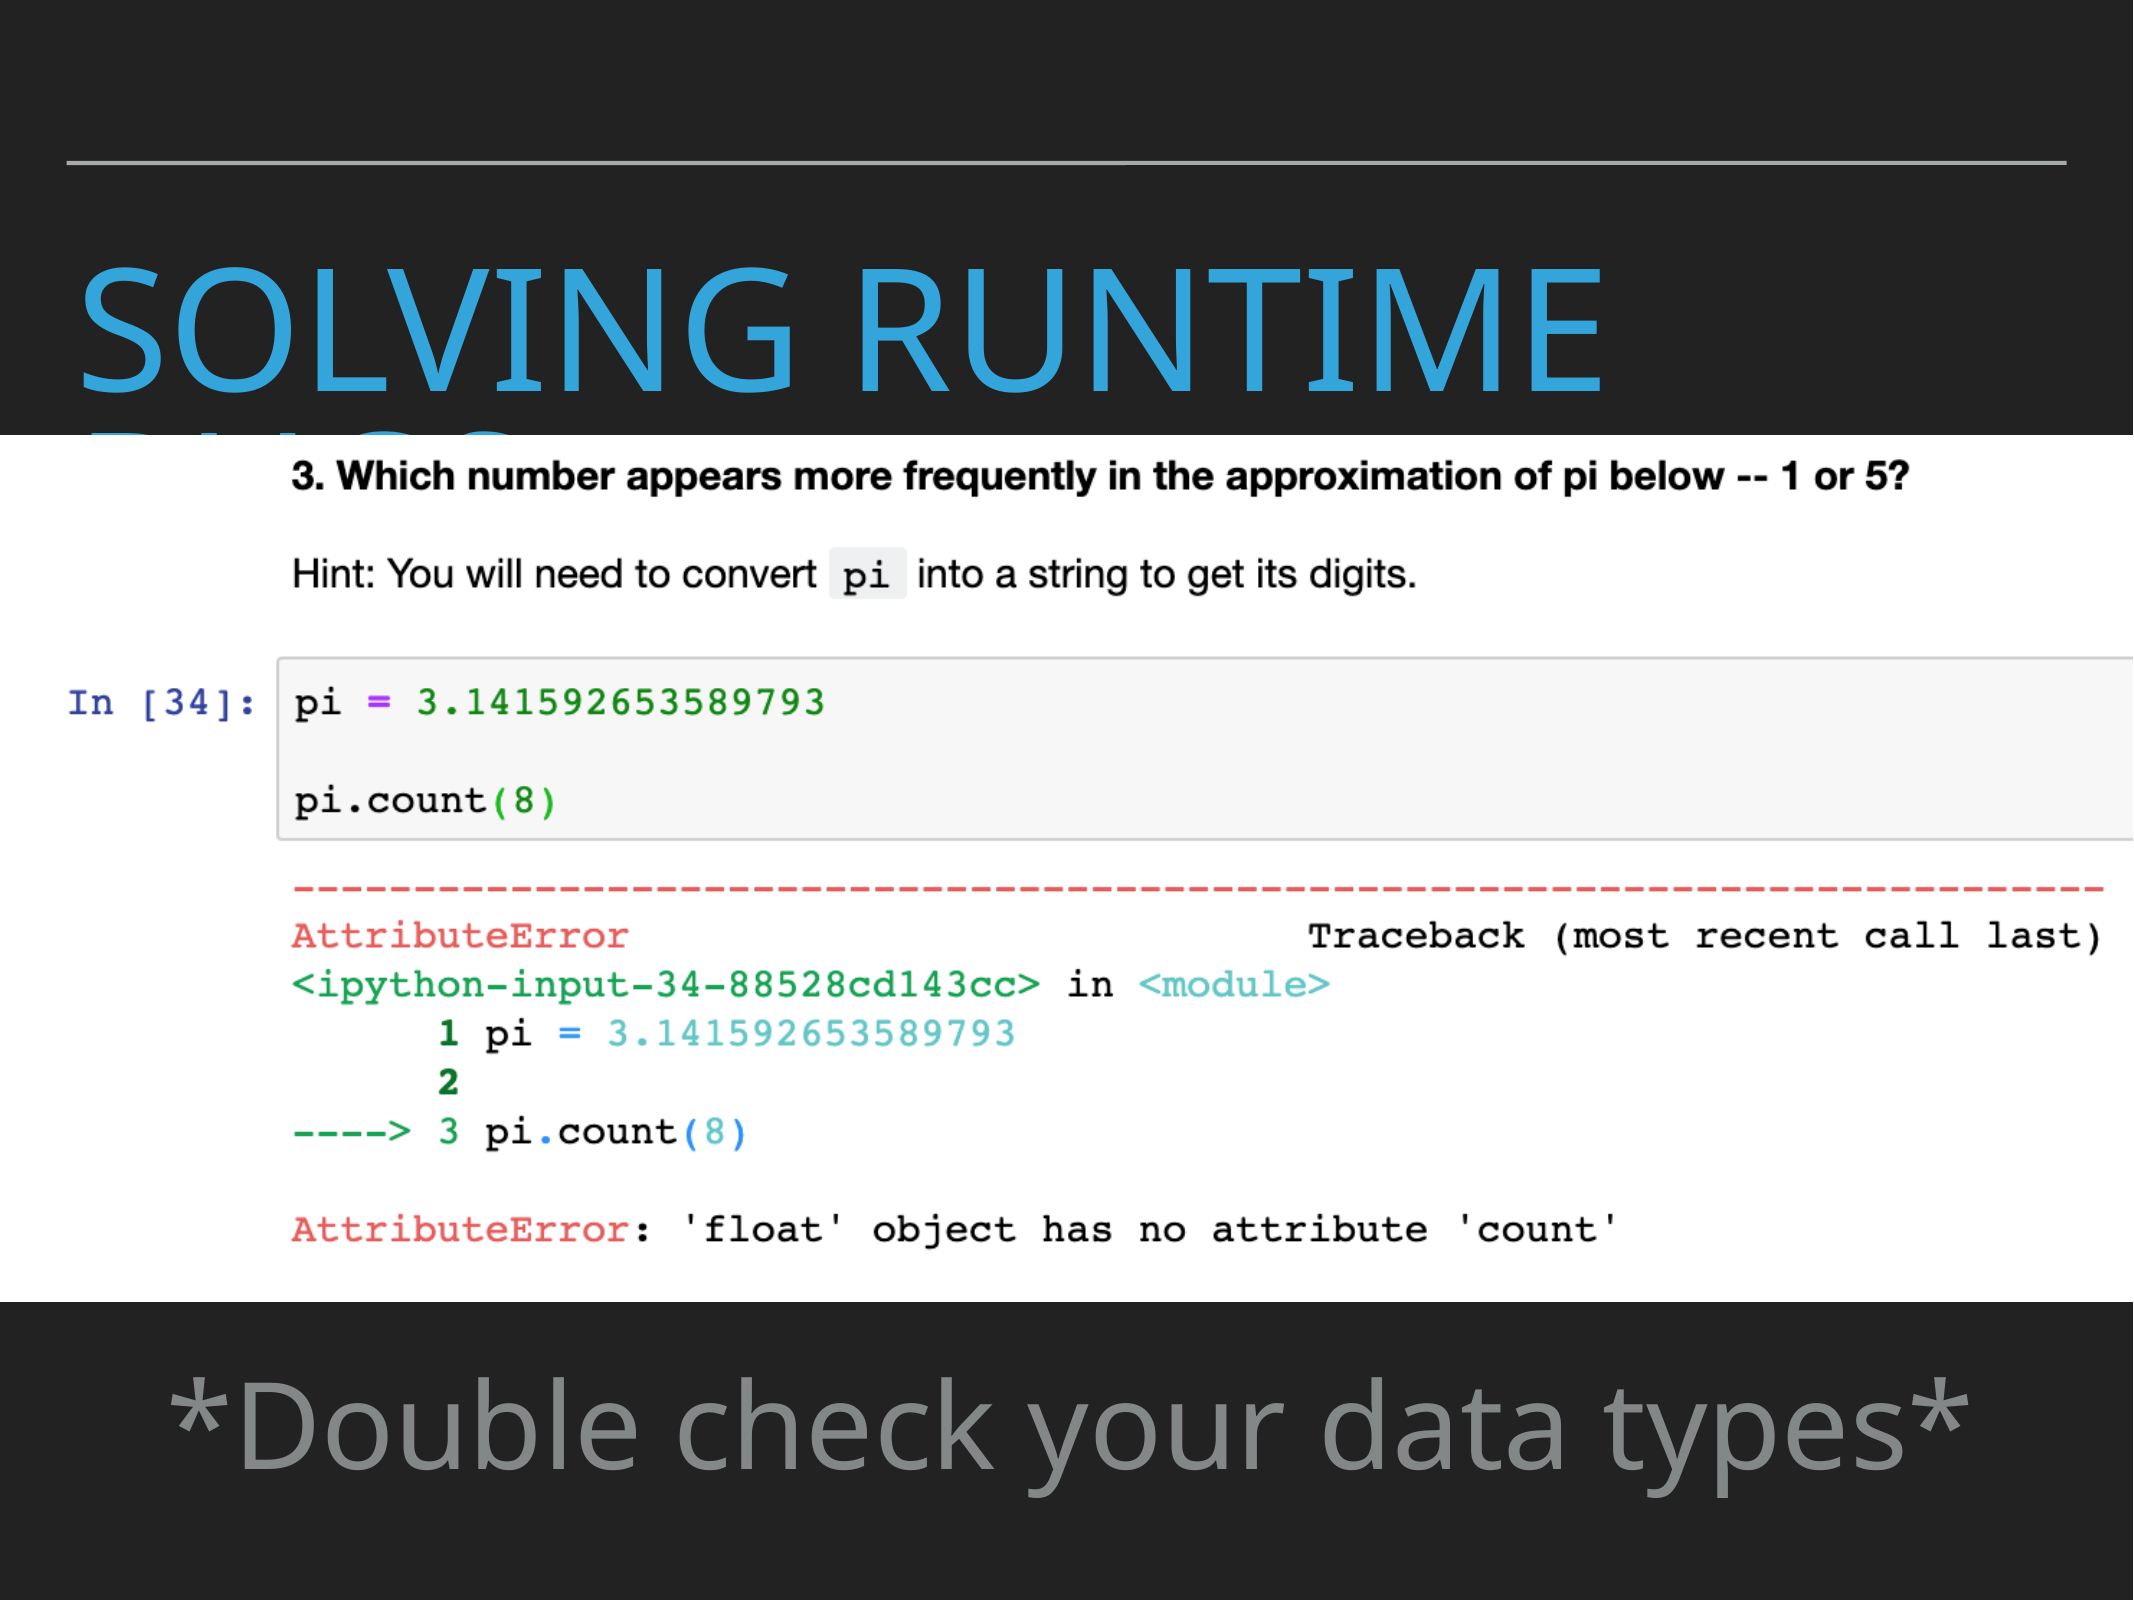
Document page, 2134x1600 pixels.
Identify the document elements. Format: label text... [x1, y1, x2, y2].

title Solving Runtime Bugs [66, 251, 2068, 434]
list *Double check your data types* [157, 1339, 2134, 1600]
picture [0, 434, 2134, 1302]
